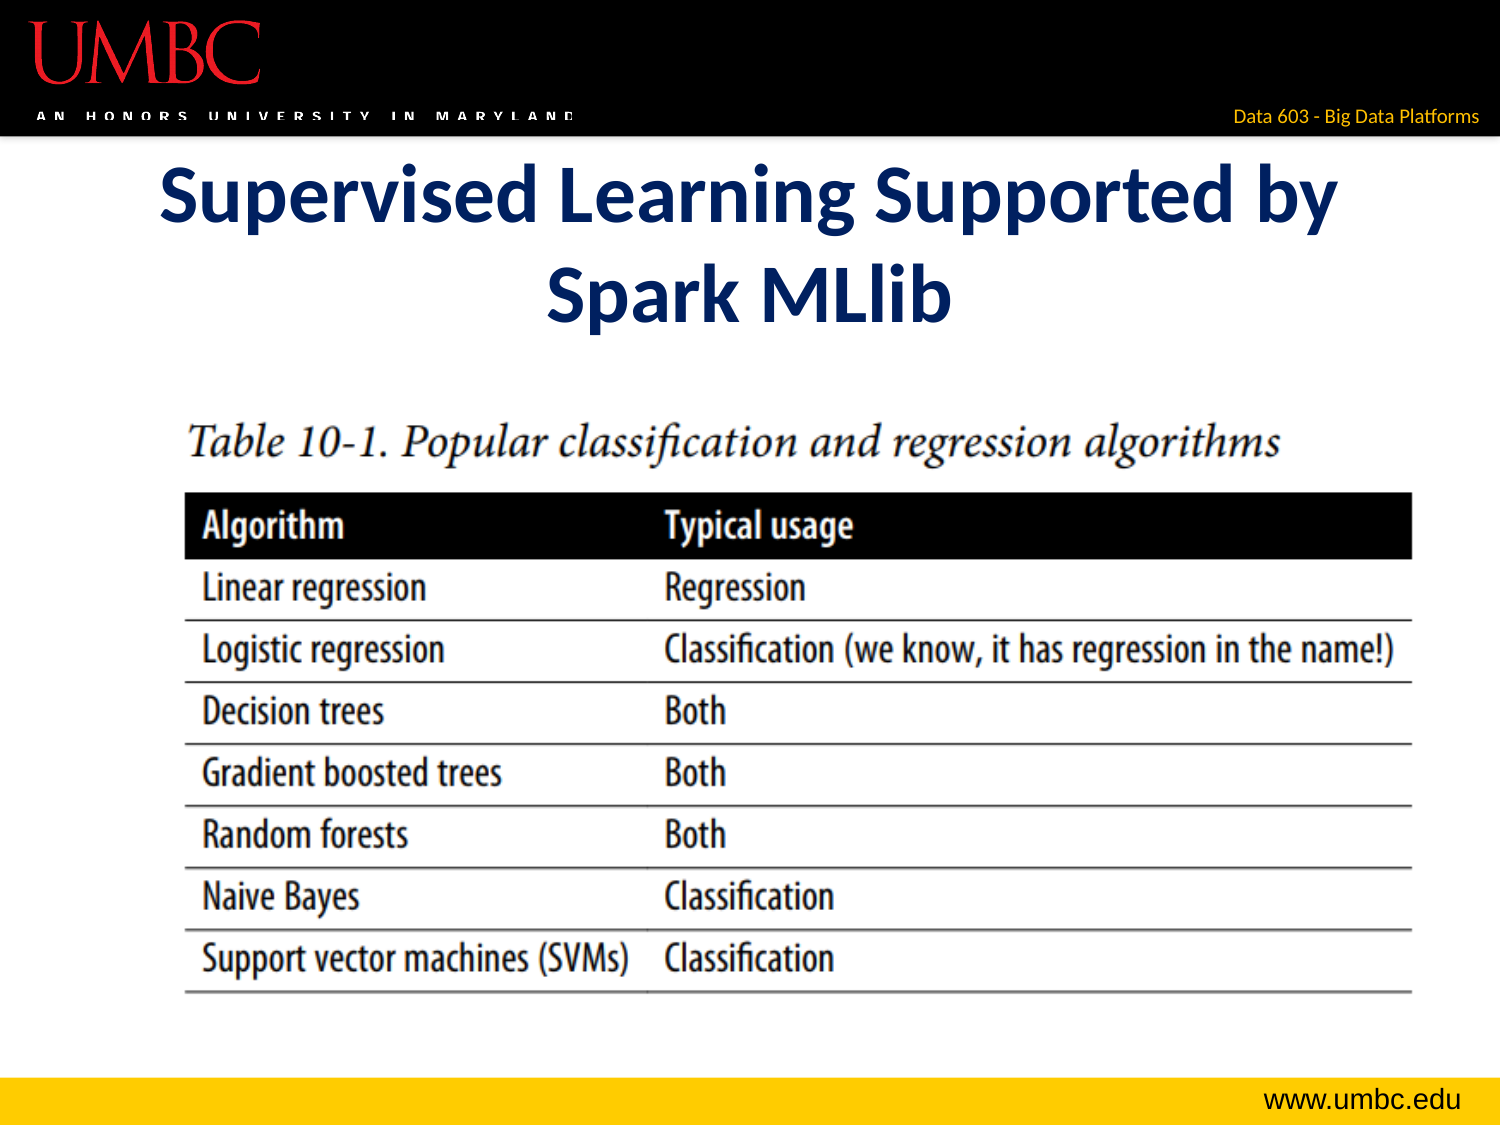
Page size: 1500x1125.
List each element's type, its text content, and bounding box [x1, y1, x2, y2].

title Supervised Learning Supported by Spark MLlib [75, 145, 1425, 334]
picture [155, 387, 1457, 1013]
picture [27, 20, 572, 120]
